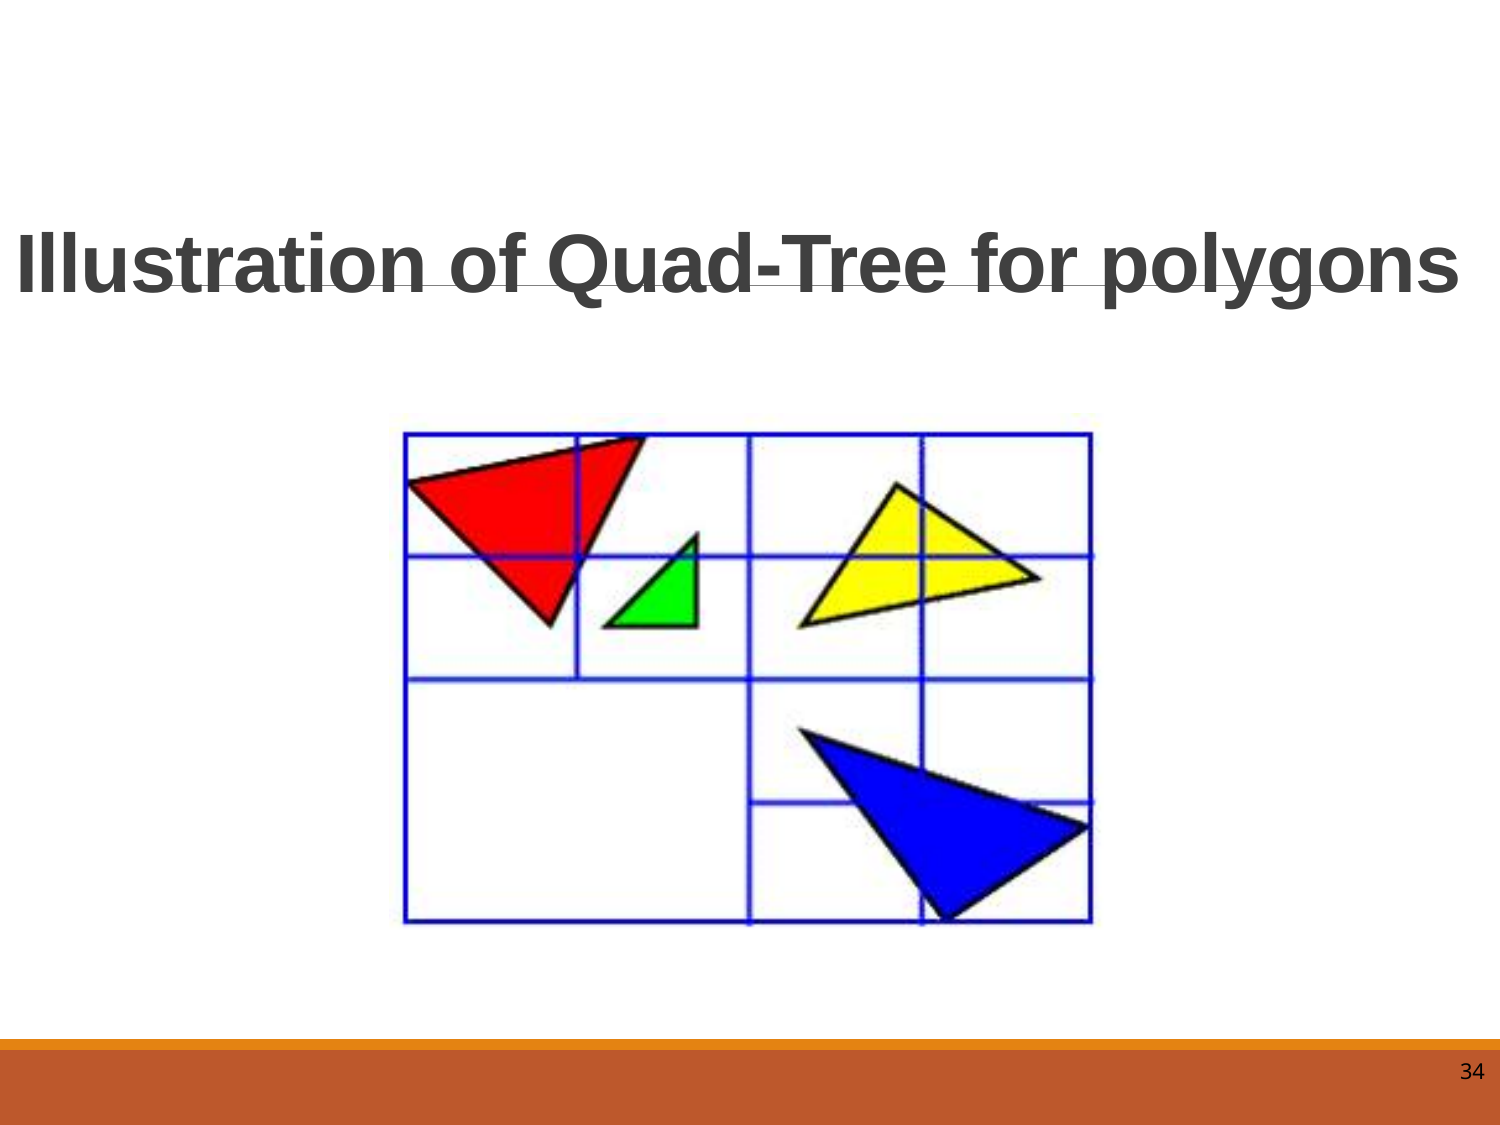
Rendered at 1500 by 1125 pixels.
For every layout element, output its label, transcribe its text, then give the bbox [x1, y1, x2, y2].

picture [388, 412, 1112, 948]
slide_number 34 [1407, 1042, 1500, 1103]
title Illustration of Quad-Tree for polygons [0, 142, 1500, 318]
list [78, 250, 1454, 1082]
